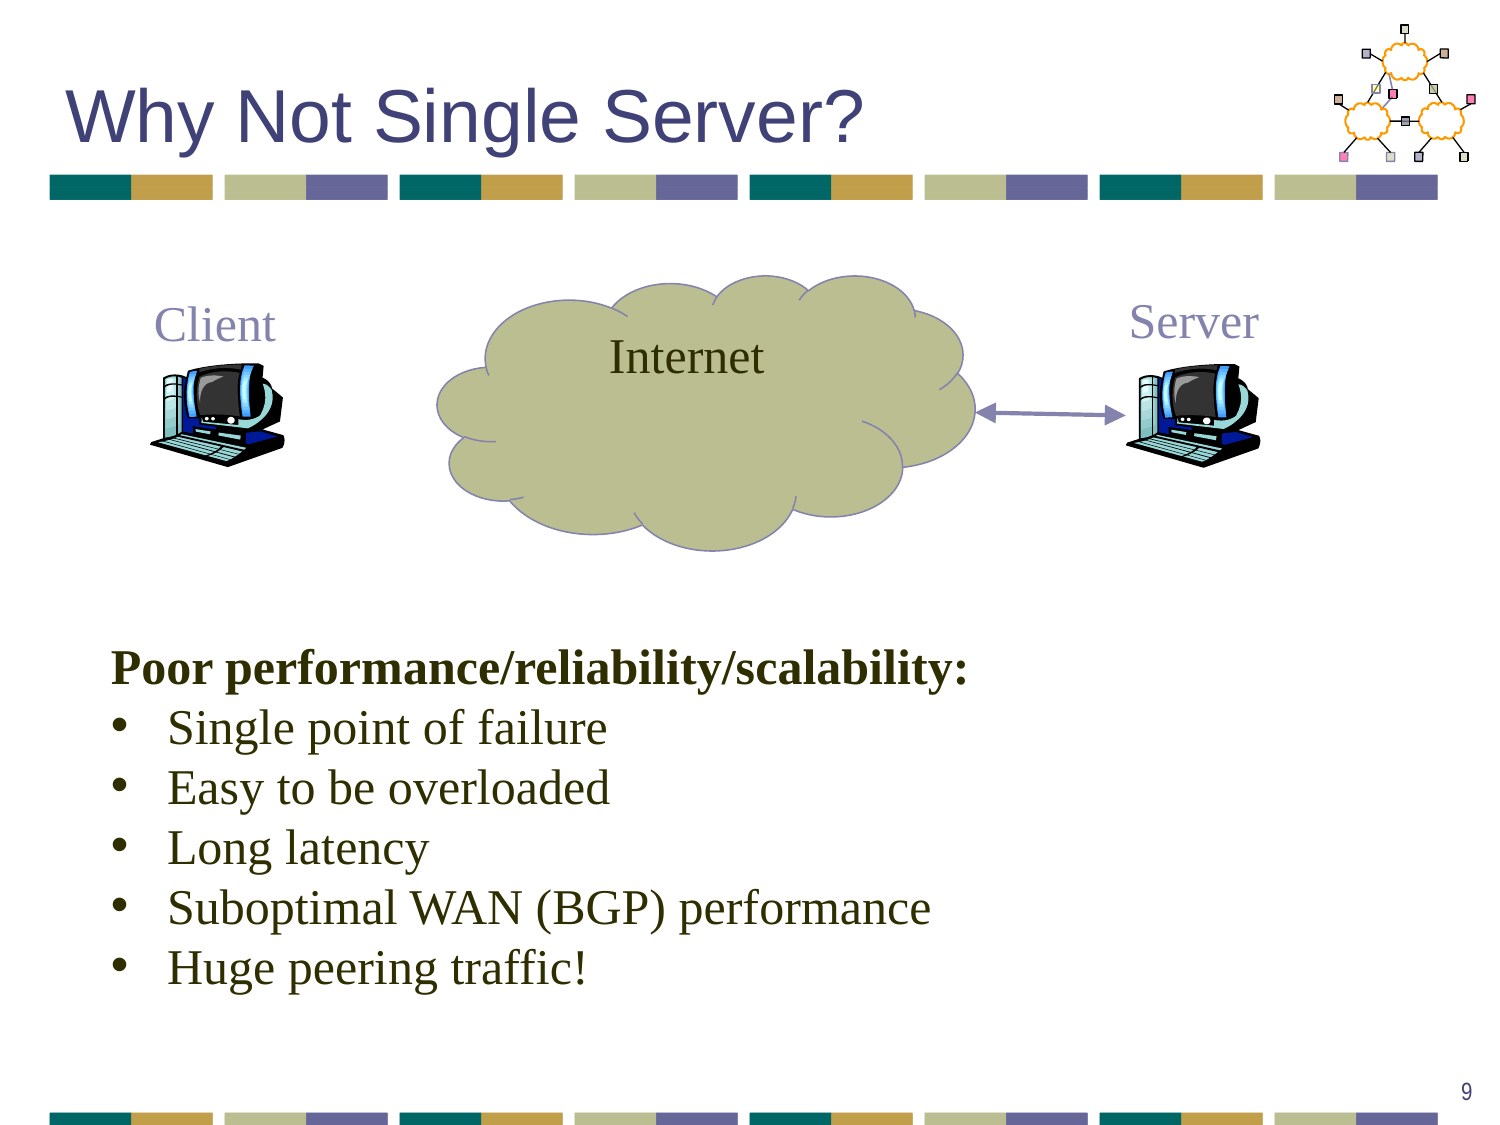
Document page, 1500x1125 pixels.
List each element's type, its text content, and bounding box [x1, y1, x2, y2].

text_box Internet [444, 424, 973, 552]
text_box Client [139, 284, 292, 360]
title Why Not Single Server? [50, 62, 1438, 163]
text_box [1125, 362, 1263, 469]
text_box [149, 362, 287, 468]
text_box Server [1113, 281, 1275, 356]
text_box Poor performance/reliability/scalability: Single point of failure Easy to be overloaded Long latency Suboptimal WAN (BGP) performance Huge peering traffic! [96, 626, 998, 1002]
slide_number 9 [1174, 1037, 1488, 1113]
text_box Internet [436, 275, 976, 413]
text_box How to scale up? C3: Internet-Scale Control Platform for Video QoE Optimization [439, 416, 975, 421]
